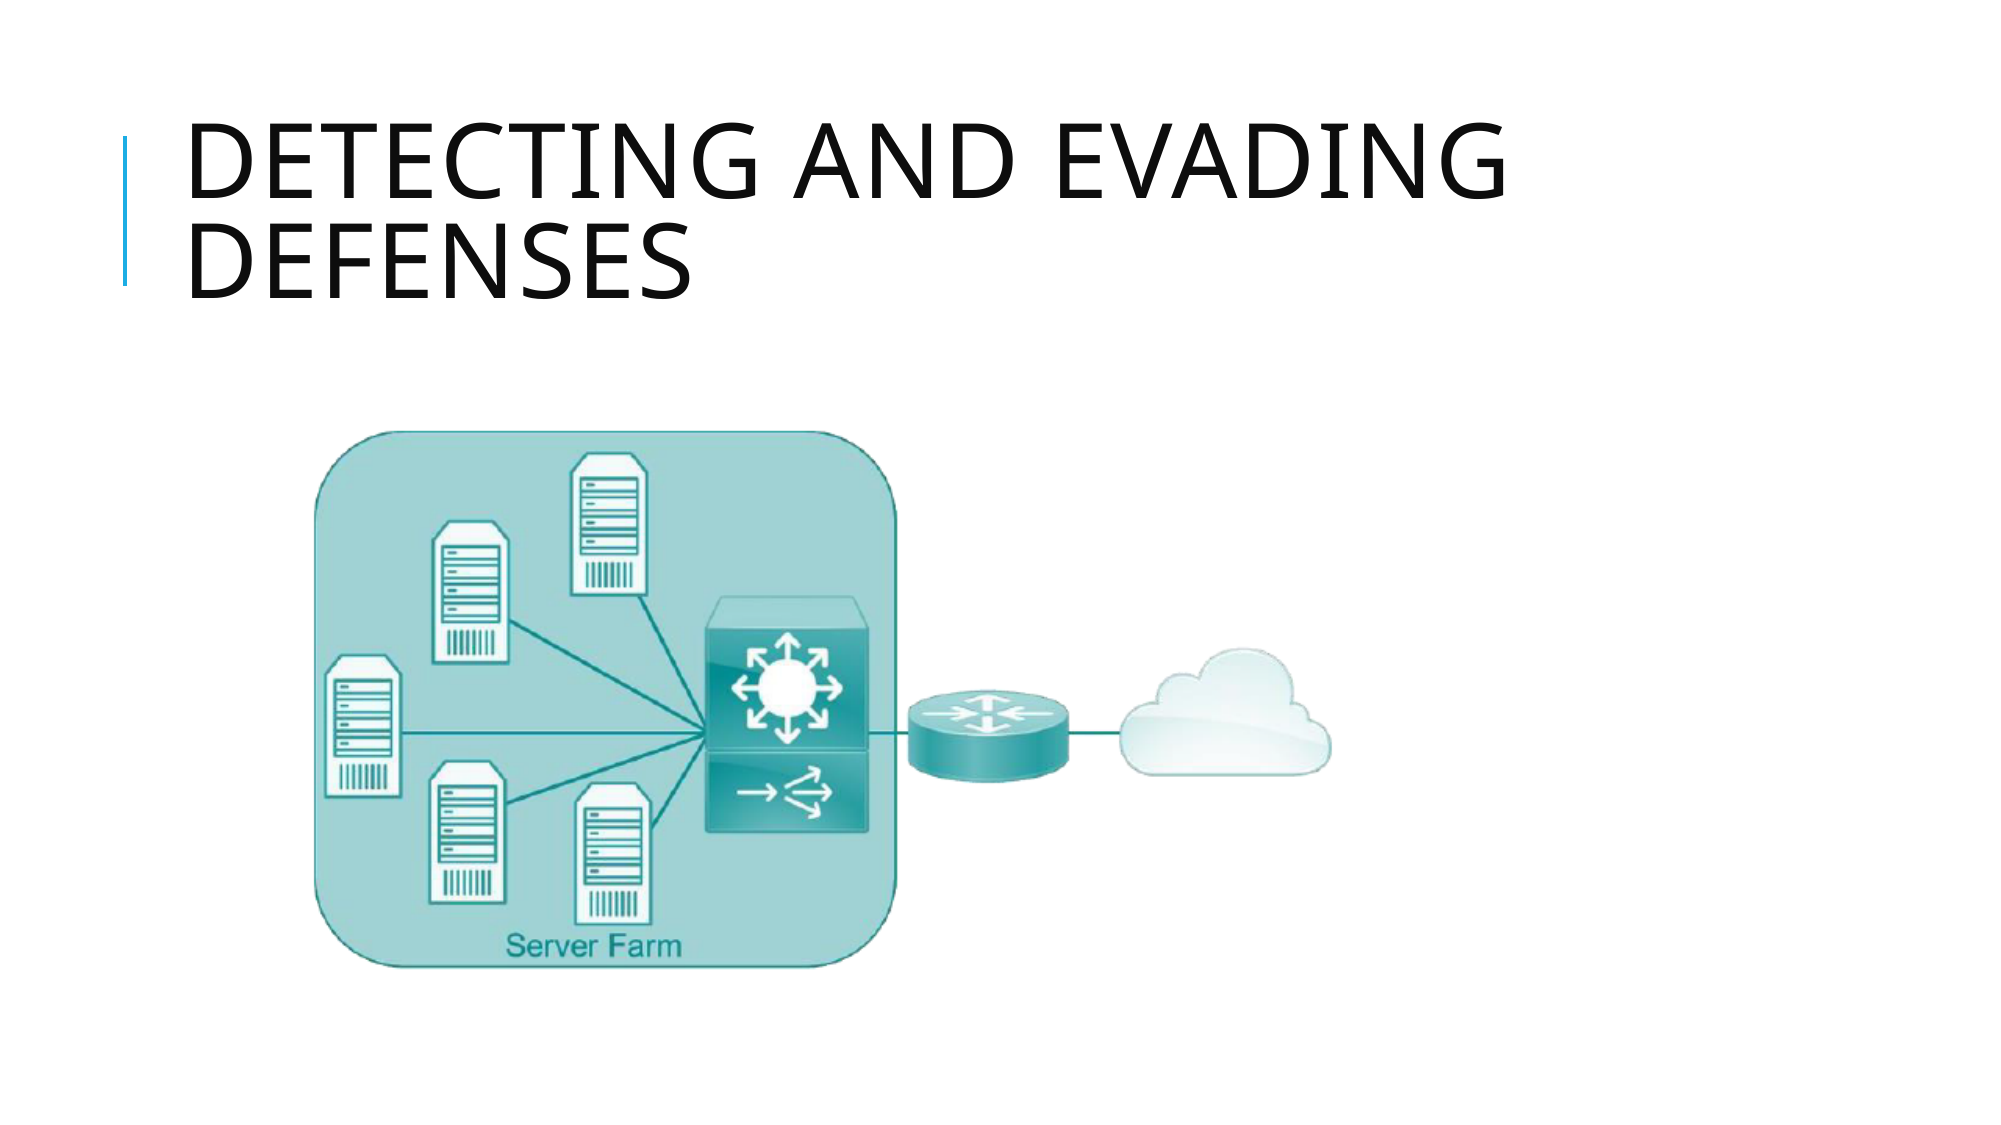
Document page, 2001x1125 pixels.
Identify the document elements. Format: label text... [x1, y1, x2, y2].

title Detecting and Evading Defenses [168, 96, 1763, 342]
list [204, 389, 1726, 1021]
